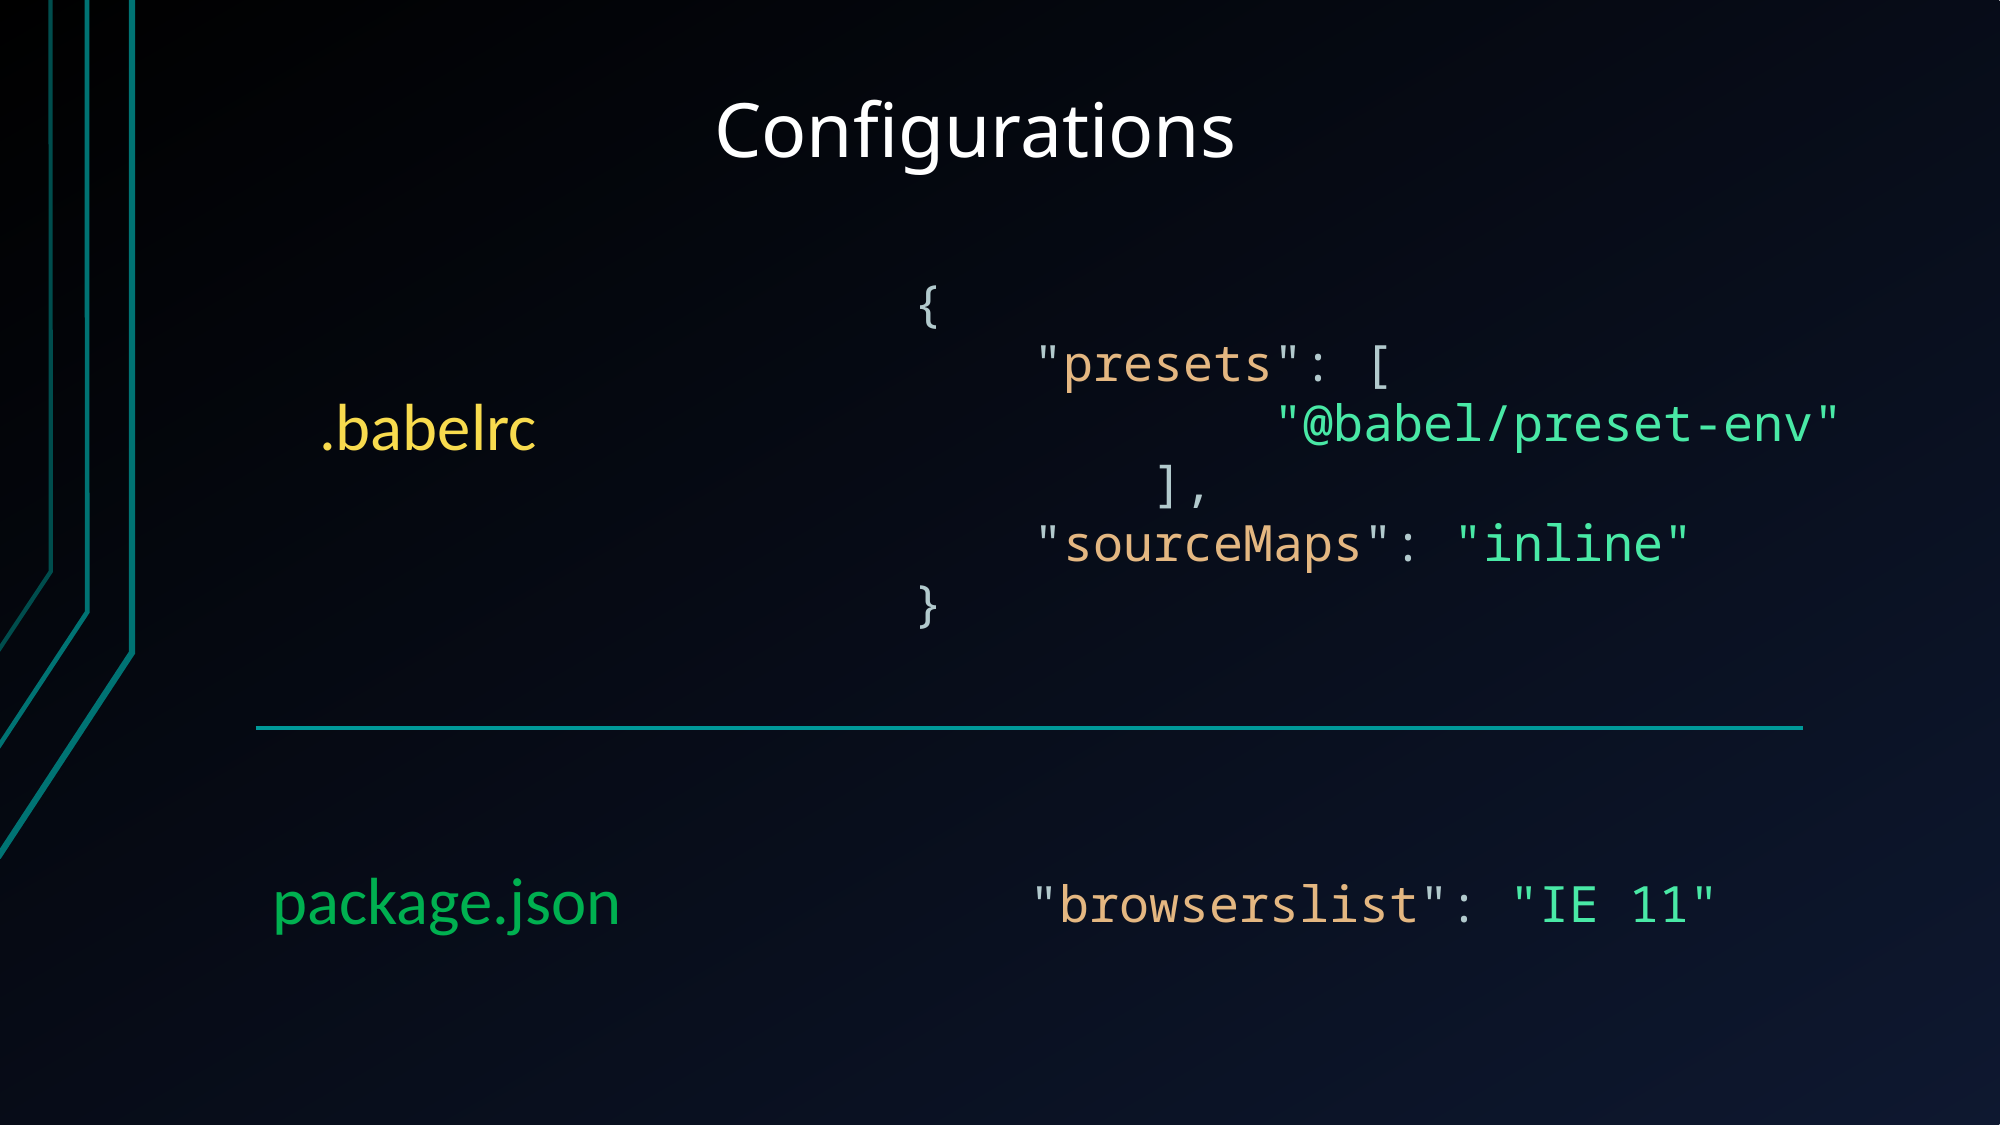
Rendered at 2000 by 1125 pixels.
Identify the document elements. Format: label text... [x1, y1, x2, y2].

text_box .babelrc [304, 376, 552, 472]
text_box "browserslist": "IE 11" [1014, 864, 1735, 940]
text_box package.json [257, 850, 637, 946]
title Configurations [125, 75, 1826, 185]
text_box { "presets": [ "@babel/preset-env" ], "sourceMaps": "inline" } [898, 264, 1898, 640]
